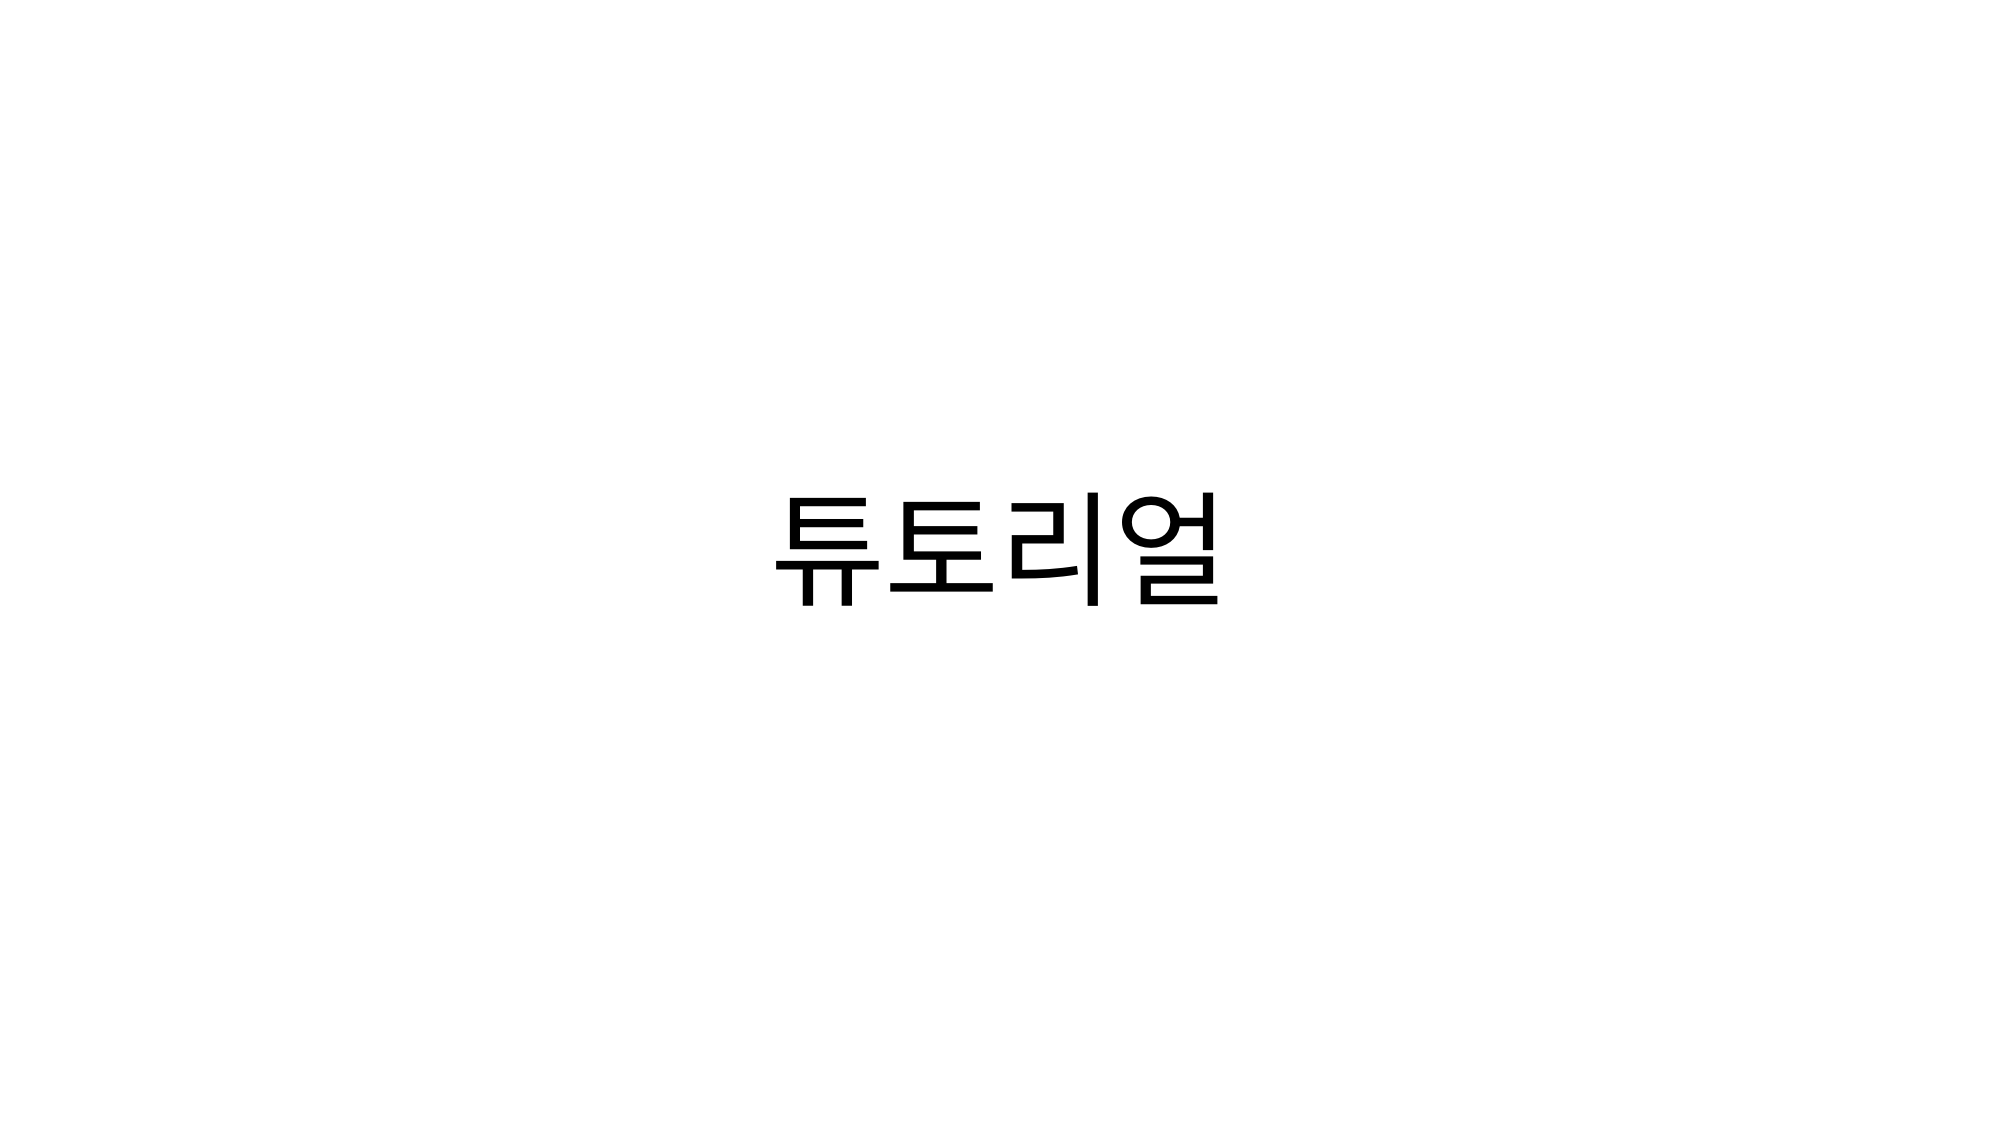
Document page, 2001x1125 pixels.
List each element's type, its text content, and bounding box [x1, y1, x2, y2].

title 튜토리얼 [249, 239, 1750, 632]
